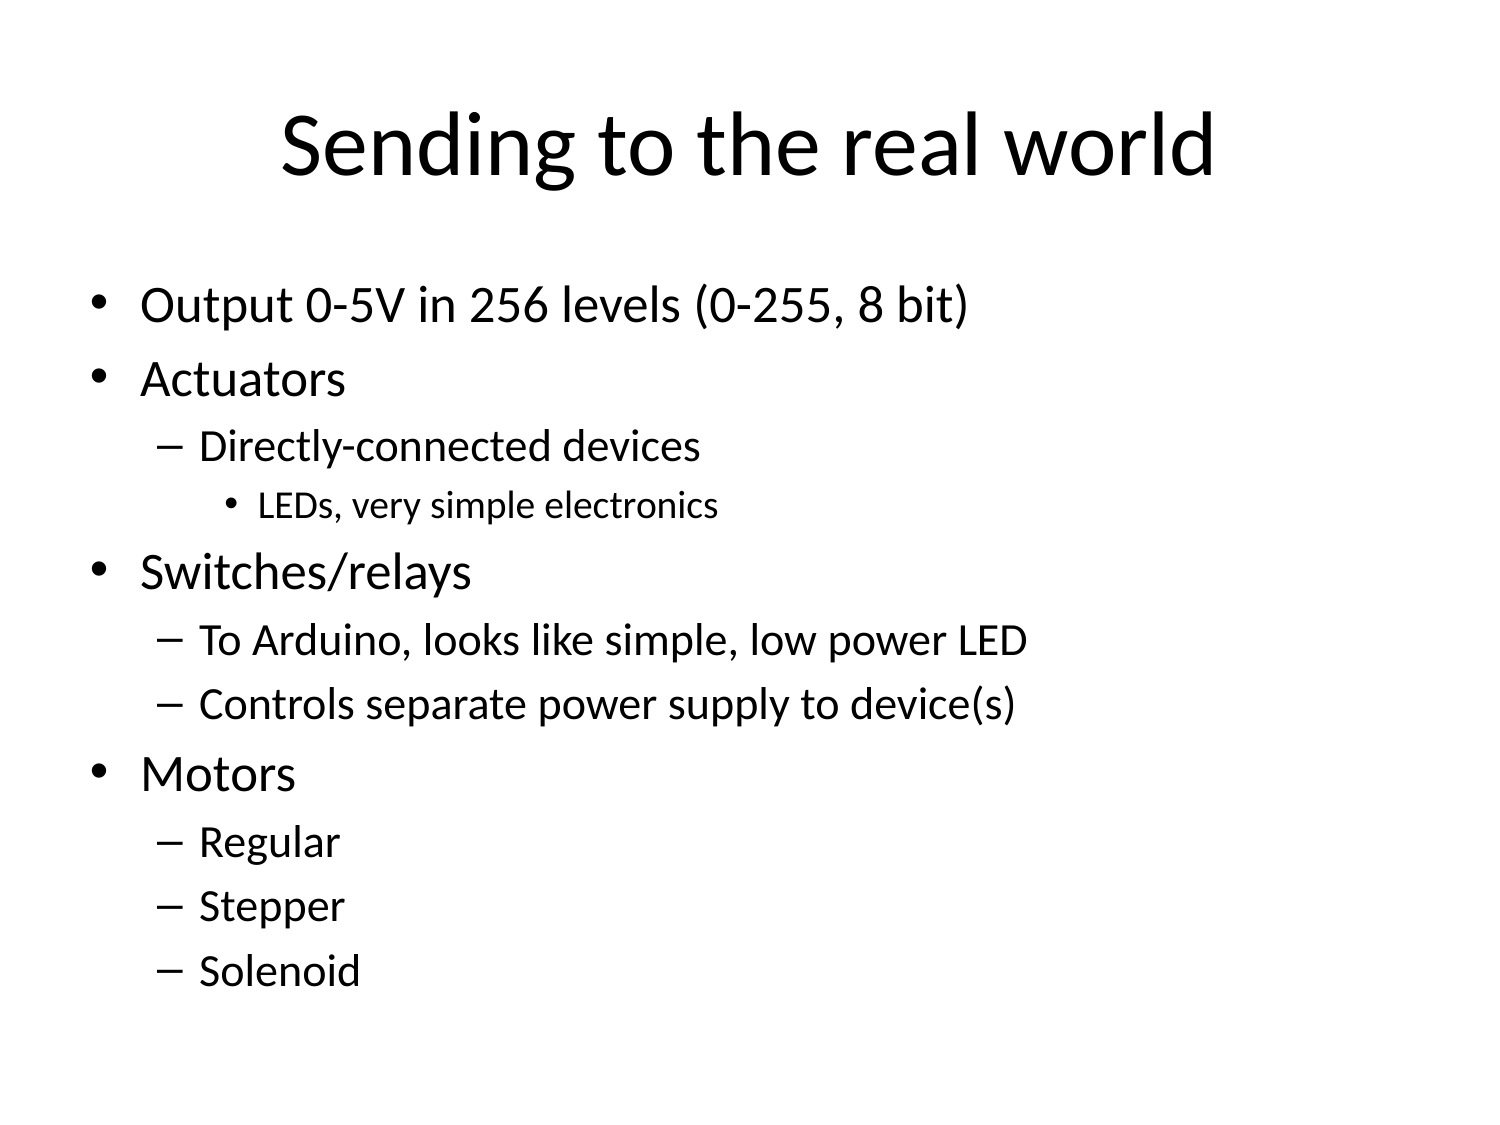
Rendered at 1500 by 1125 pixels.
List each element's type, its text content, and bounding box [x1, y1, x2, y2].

text_box Sending to the real world [75, 45, 1425, 233]
text_box Output 0-5V in 256 levels (0-255, 8 bit) Actuators Directly-connected devices LEDs, very simple electronics Switches/relays To Arduino, looks like simple, low power LED Controls separate power supply to device(s) Motors Regular Stepper Solenoid [75, 262, 1425, 1005]
